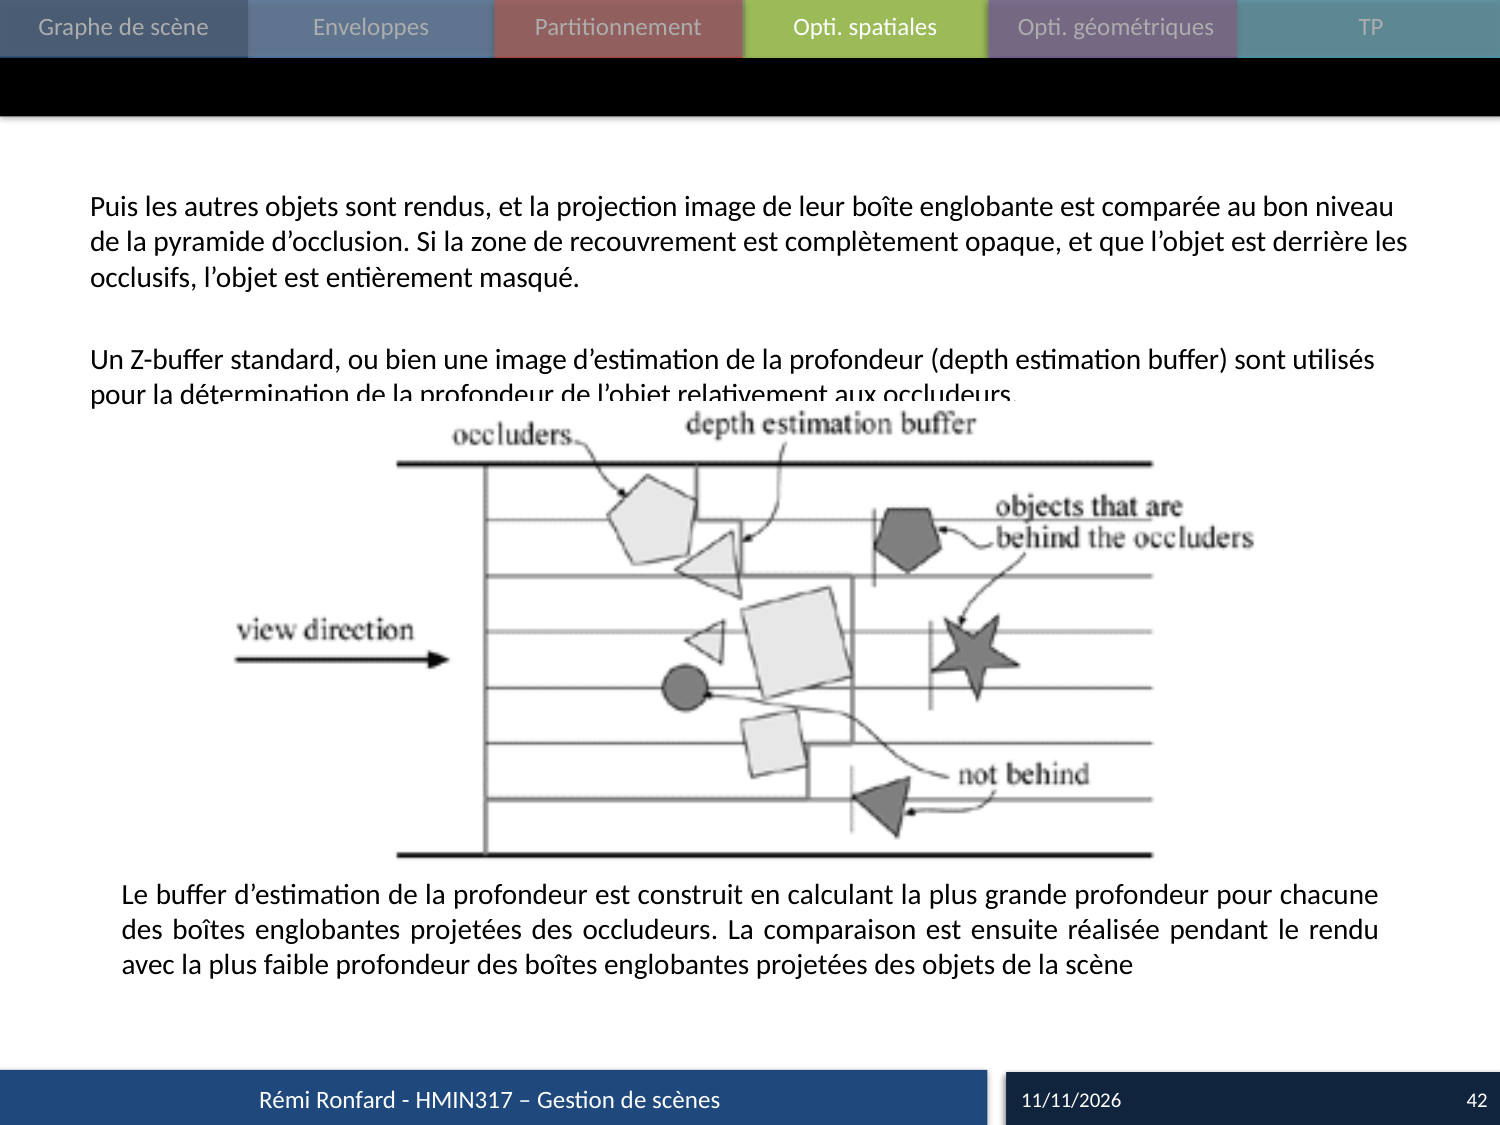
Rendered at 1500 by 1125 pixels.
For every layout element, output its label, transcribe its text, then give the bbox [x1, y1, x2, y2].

slide_number 42 [1153, 1071, 1500, 1125]
picture [221, 401, 1270, 869]
list Puis les autres objets sont rendus, et la projection image de leur boîte englobante est comparée au bon niveau de la pyramide d’occlusion. Si la zone de recouvrement est complètement opaque, et que l’objet est derrière les occlusifs, l’objet est entièrement masqué. Un Z-buffer standard, ou bien une image d’estimation de la profondeur (depth estimation buffer) sont utilisés pour la détermination de la profondeur de l’objet relativement aux occludeurs. [75, 179, 1425, 421]
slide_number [1006, 1070, 1153, 1125]
footer Rémi Ronfard - HMIN317 – Gestion de scènes [0, 1069, 988, 1125]
text_box Le buffer d’estimation de la profondeur est construit en calculant la plus grande profondeur pour chacune des boîtes englobantes projetées des occludeurs. La comparaison est ensuite réalisée pendant le rendu avec la plus faible profondeur des boîtes englobantes projetées des objets de la scène [106, 868, 1395, 988]
